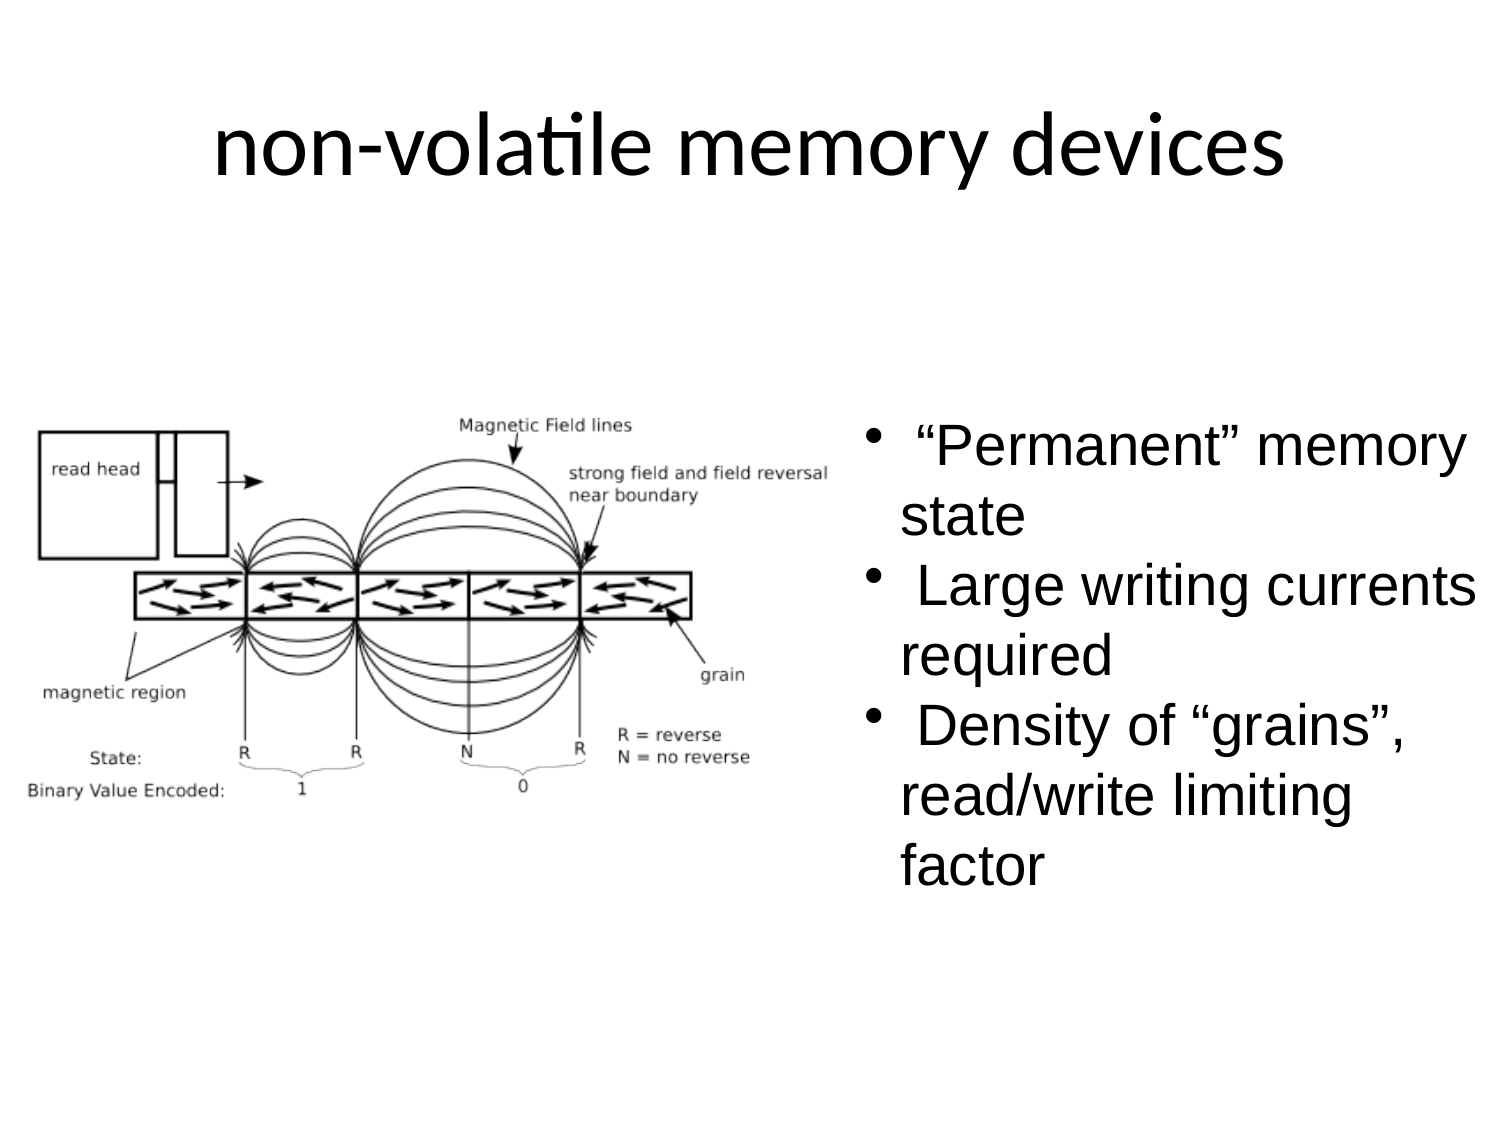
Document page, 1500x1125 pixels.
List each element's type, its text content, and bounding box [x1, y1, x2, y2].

picture [21, 411, 838, 809]
text_box “Permanent” memory state Large writing currents required Density of “grains”, read/write limiting factor [849, 399, 1500, 975]
title non-volatile memory devices [74, 44, 1426, 233]
